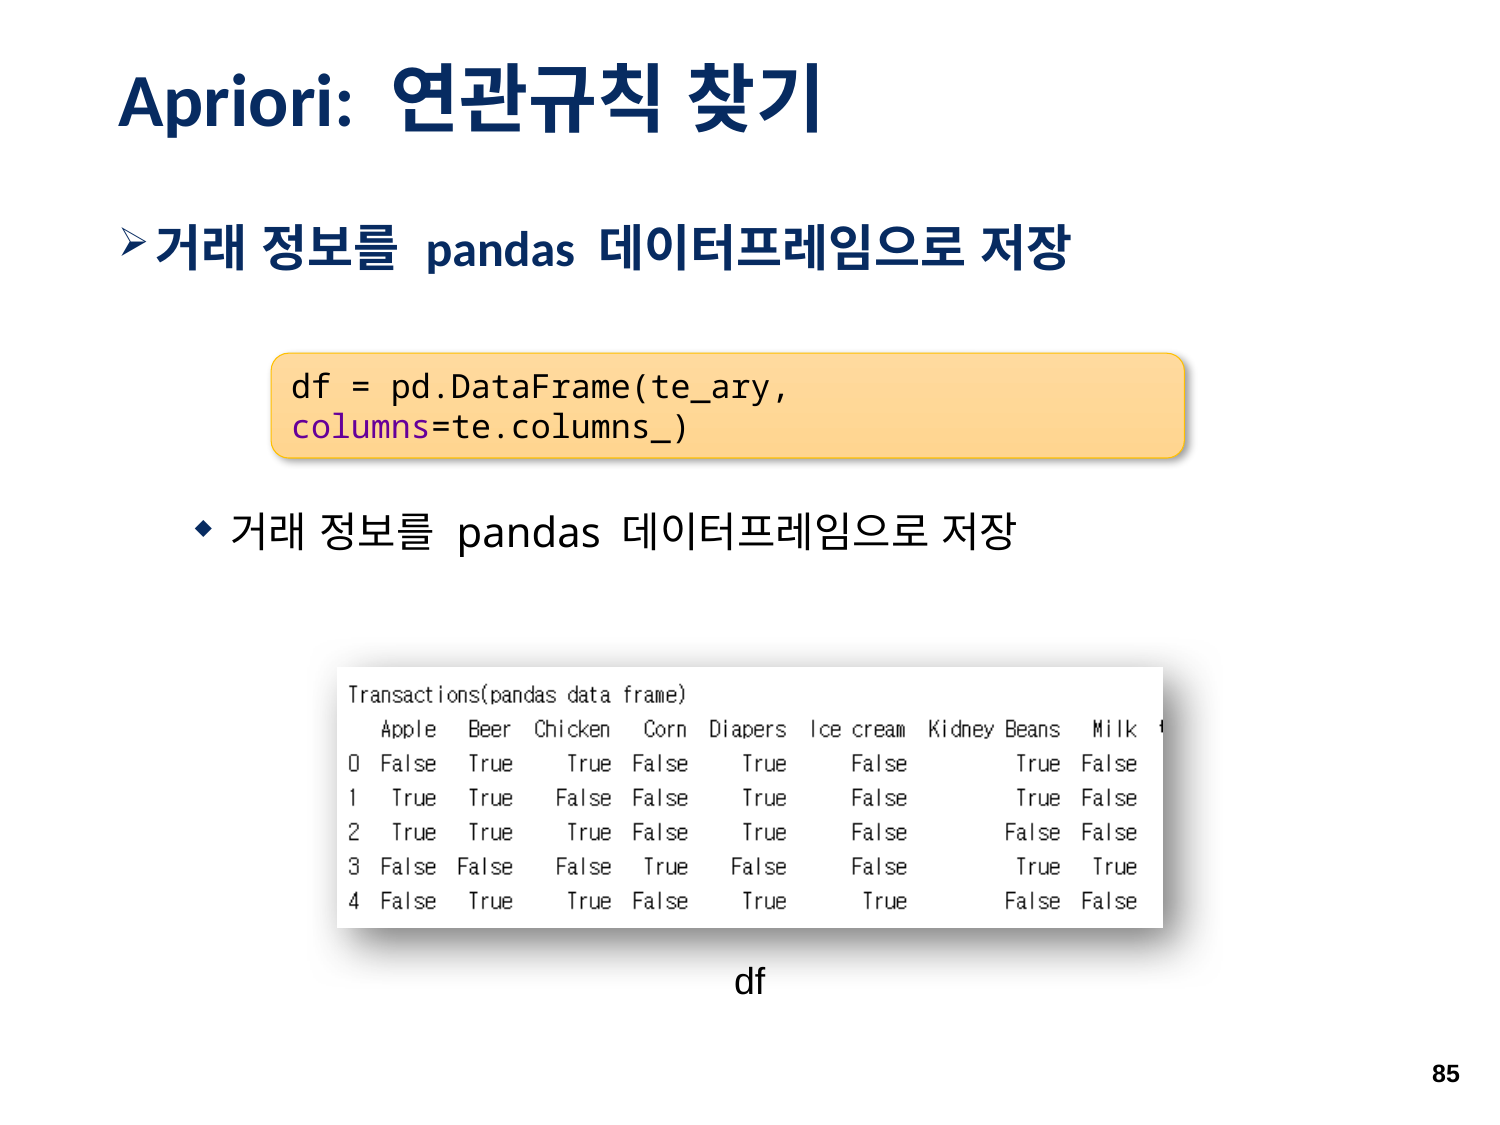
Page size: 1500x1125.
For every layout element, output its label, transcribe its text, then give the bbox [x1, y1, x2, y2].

title Apriori: 연관규칙 찾기 [103, 27, 1397, 179]
text_box df [719, 949, 781, 1009]
list 거래 정보를 pandas 데이터프레임으로 저장 거래 정보를 pandas 데이터프레임으로 저장 [103, 215, 1397, 1032]
text_box df = pd.DataFrame(te_ary, columns=te.columns_) [270, 352, 1185, 459]
slide_number 85 [1396, 1042, 1475, 1103]
picture [337, 667, 1163, 929]
